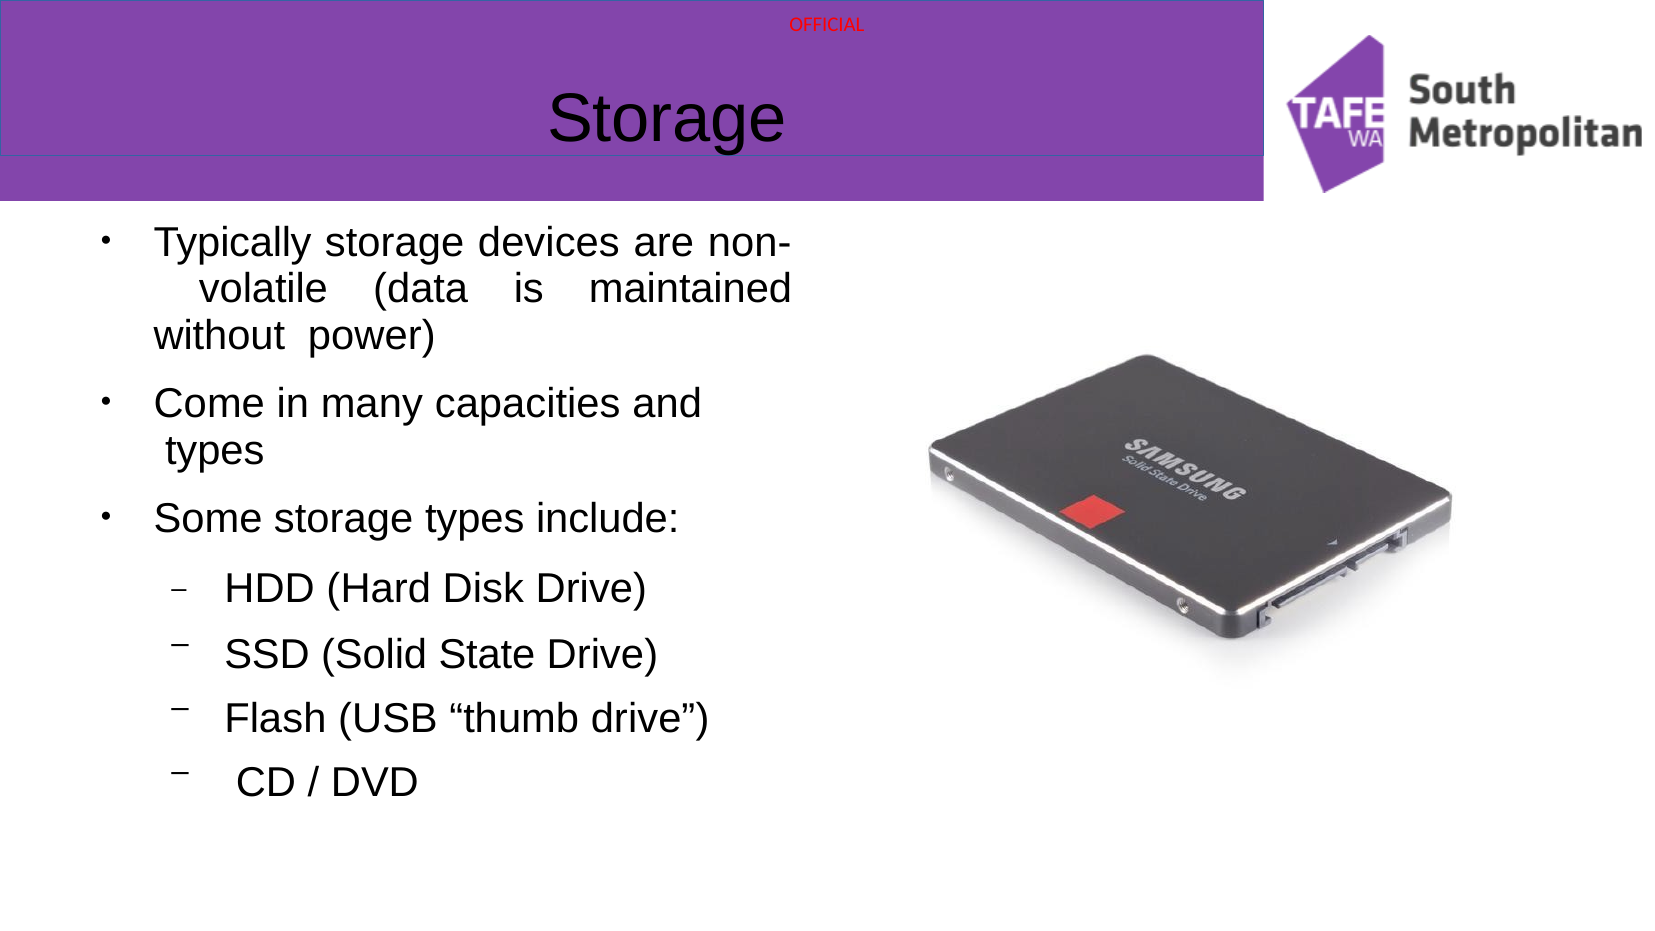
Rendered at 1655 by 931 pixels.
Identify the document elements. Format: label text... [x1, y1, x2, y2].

text_box ● [98, 501, 118, 526]
picture [1275, 35, 1642, 193]
text_box – HDD (Hard Disk Drive) SSD (Solid State Drive) Flash (USB “thumb drive”) CD / DVD [169, 538, 711, 805]
picture [924, 346, 1456, 689]
text_box Typically storage devices are non- volatile (data is maintained without power) Come in many capacities and types Some storage types include: [151, 211, 793, 541]
text_box ● [98, 386, 118, 411]
text_box ● [98, 224, 118, 249]
title Storage [0, 0, 1264, 156]
